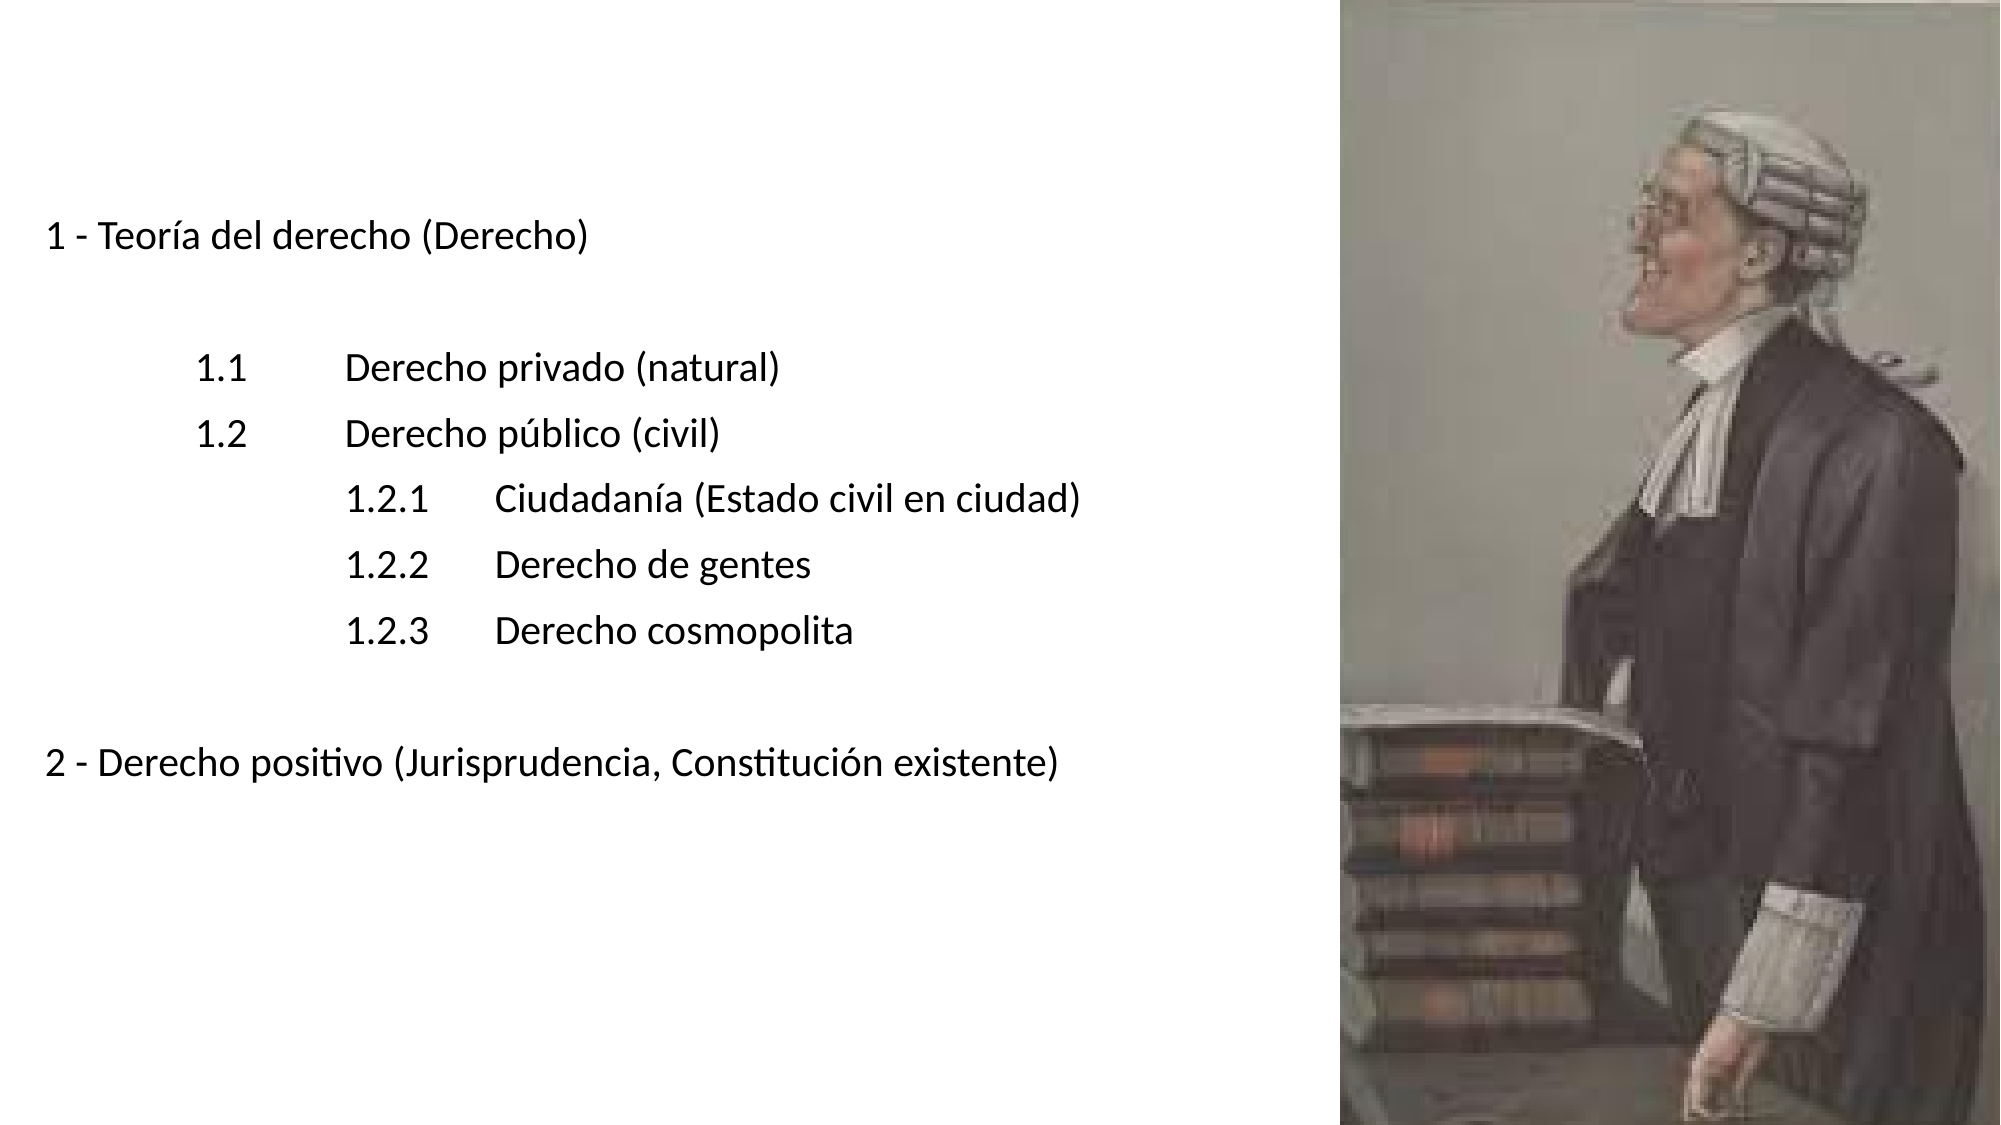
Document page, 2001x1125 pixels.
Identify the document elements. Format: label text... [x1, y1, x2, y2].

list 1 - Teoría del derecho (Derecho) 1.1 Derecho privado (natural) 1.2 Derecho público (civil) 1.2.1 Ciudadanía (Estado civil en ciudad) 1.2.2 Derecho de gentes 1.2.3 Derecho cosmopolita 2 - Derecho positivo (Jurisprudencia, Constitución existente) [29, 205, 1340, 920]
picture [1340, 0, 2000, 1125]
